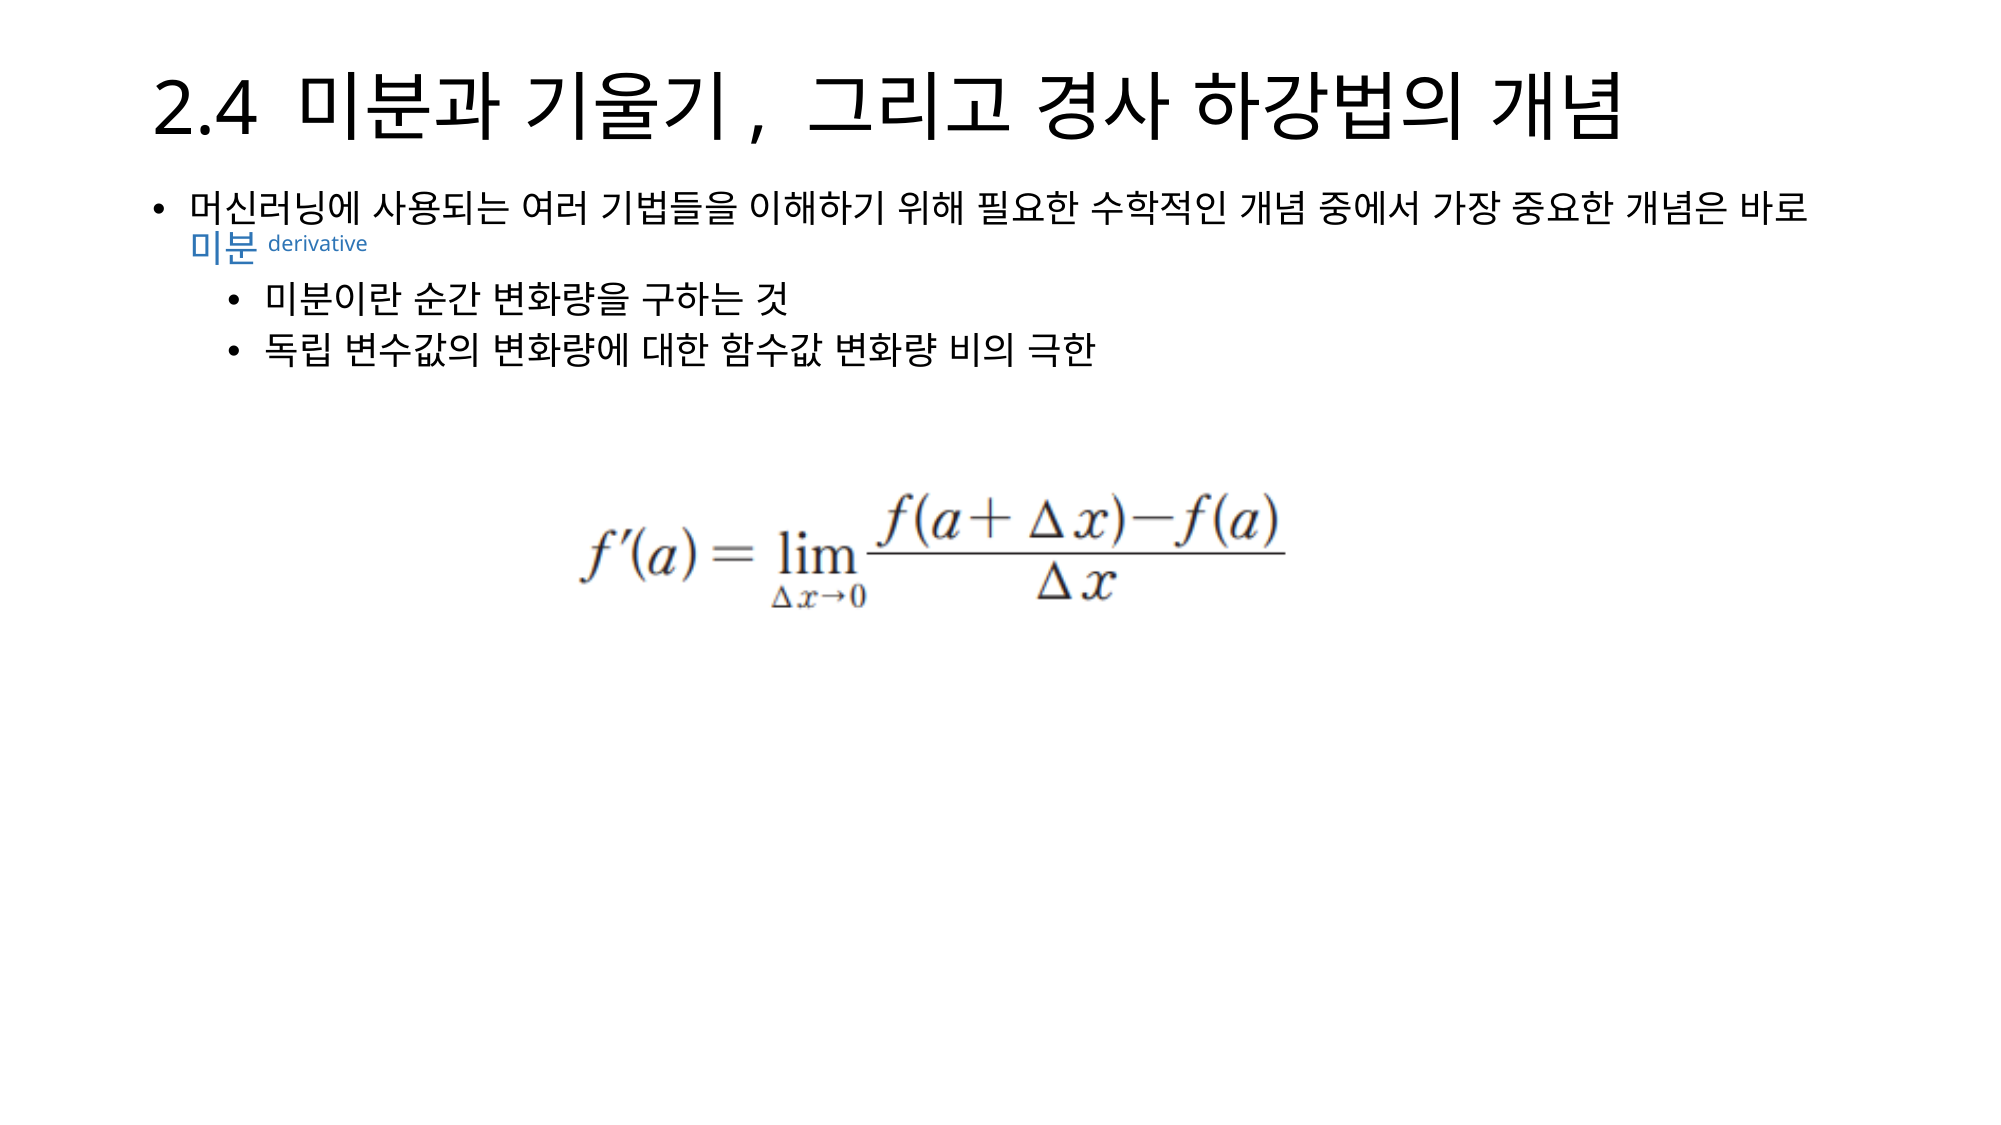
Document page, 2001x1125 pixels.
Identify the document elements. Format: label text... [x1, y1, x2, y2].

picture [546, 392, 1343, 680]
title 2.4 미분과 기울기, 그리고 경사 하강법의 개념 [137, 59, 1863, 161]
list 머신러닝에 사용되는 여러 기법들을 이해하기 위해 필요한 수학적인 개념 중에서 가장 중요한 개념은 바로 미분derivative 미분이란 순간 변화량을 구하는 것 독립 변수값의 변화량에 대한 함수값 변화량 비의 극한 [137, 182, 1863, 1005]
